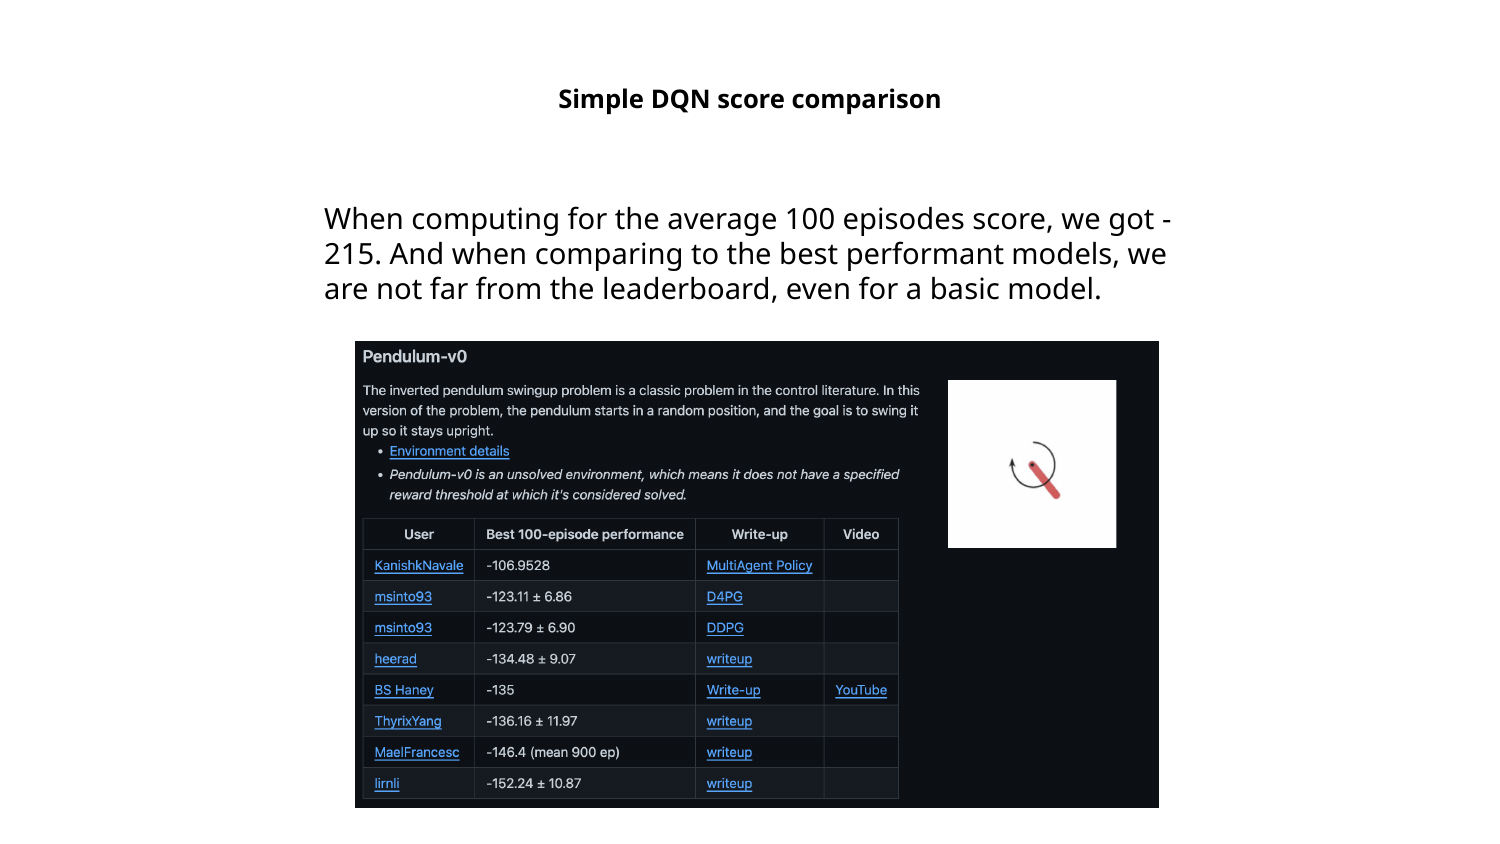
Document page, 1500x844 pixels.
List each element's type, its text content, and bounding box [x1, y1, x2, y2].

picture [355, 341, 1159, 808]
text_box When computing for the average 100 episodes score, we got -215. And when comparing to the best performant models, we are not far from the leaderboard, even for a basic model. [309, 185, 1194, 299]
title Simple DQN score comparison [75, 67, 1425, 129]
